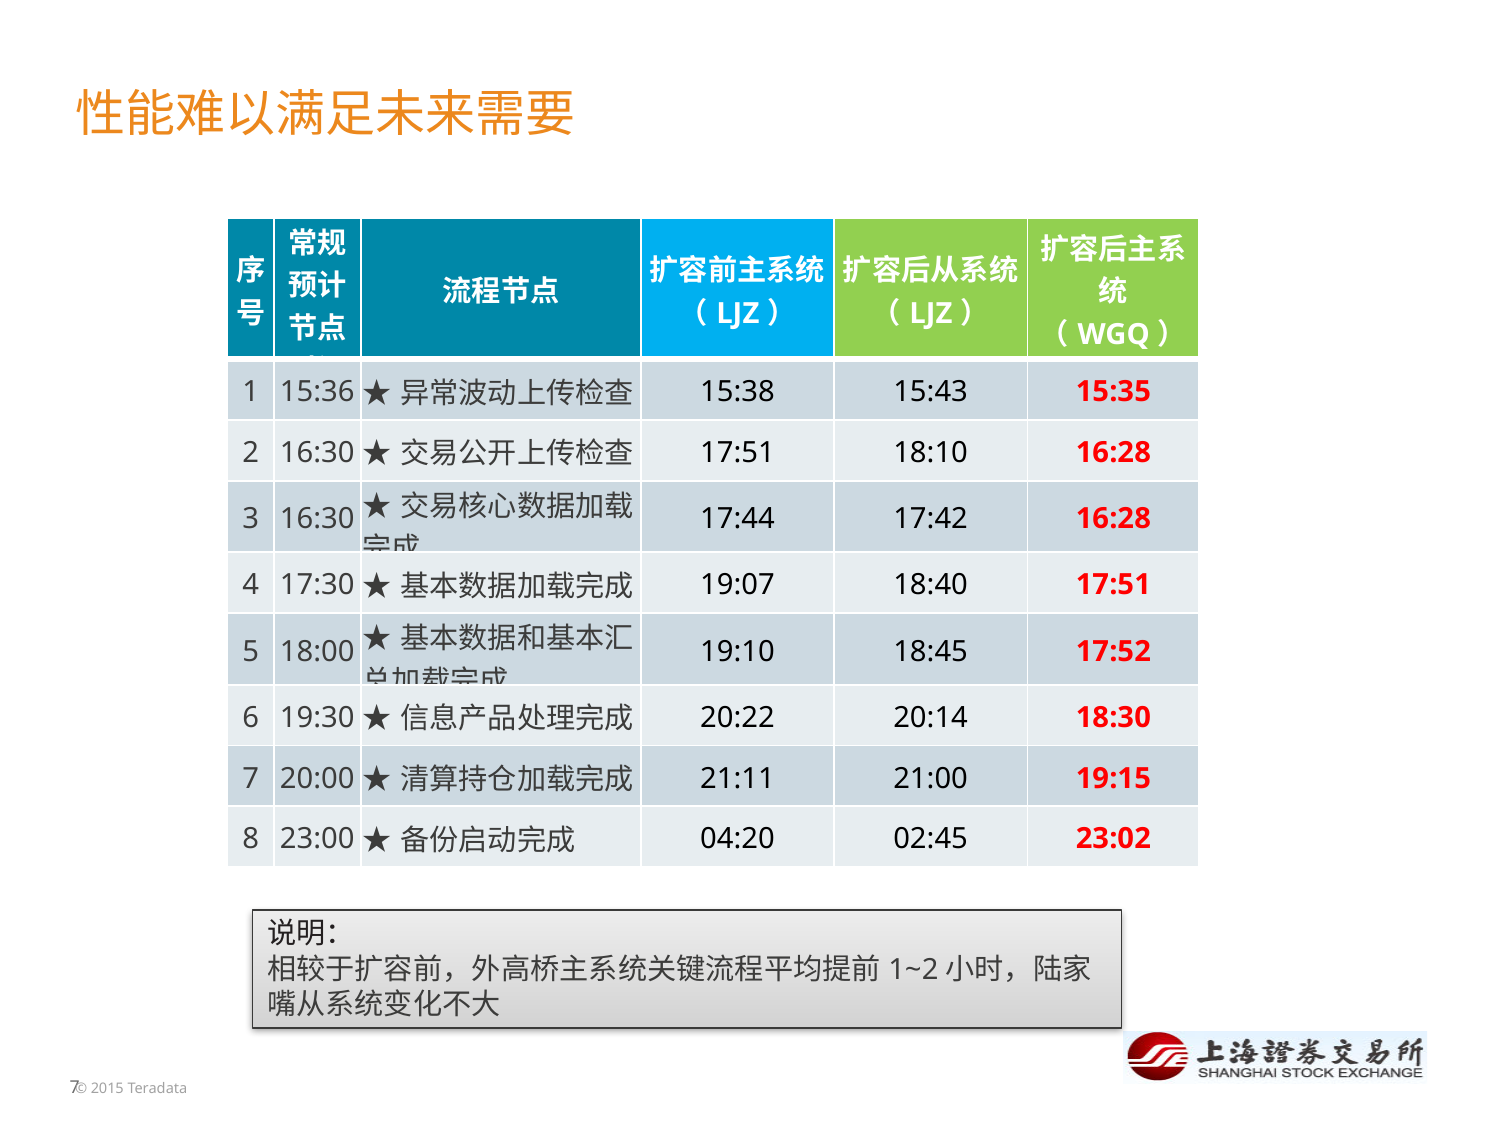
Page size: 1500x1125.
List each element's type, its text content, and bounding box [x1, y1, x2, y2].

table_cell 18:10 [835, 421, 1027, 480]
table_cell 16:28 [1028, 421, 1198, 480]
table_cell 21:00 [835, 746, 1027, 805]
table_cell ★基本数据加载完成 [362, 553, 640, 612]
table_cell 3 [228, 482, 273, 551]
table_cell 19:15 [1028, 746, 1198, 805]
table_cell 04:20 [642, 807, 833, 866]
picture [1123, 1031, 1428, 1084]
table_header 扩容后主系统（WGQ） [1028, 219, 1198, 356]
table_header 流程节点 [362, 219, 640, 356]
table_cell 16:30 [275, 421, 360, 480]
table_cell ★异常波动上传检查 [362, 362, 640, 419]
table_cell 20:00 [275, 746, 360, 805]
table_cell 20:22 [642, 686, 833, 745]
table_cell 5 [228, 614, 273, 684]
table_cell 16:28 [1028, 482, 1198, 551]
table_cell 7 [228, 746, 273, 805]
table_cell 1 [228, 362, 273, 419]
table_cell 6 [228, 686, 273, 745]
table_cell 15:43 [835, 362, 1027, 419]
table_cell 16:30 [275, 482, 360, 551]
table_cell 17:51 [642, 421, 833, 480]
table_cell 19:10 [642, 614, 833, 684]
table_cell 15:35 [1028, 362, 1198, 419]
table_cell ★交易核心数据加载完成 [362, 482, 640, 551]
table_cell 8 [228, 807, 273, 866]
table_cell ★交易公开上传检查 [362, 421, 640, 480]
table_cell 19:07 [642, 553, 833, 612]
table_cell 19:30 [275, 686, 360, 745]
table_cell 17:30 [275, 553, 360, 612]
text_box © 2015 Teradata [74, 1078, 228, 1097]
table_cell 02:45 [835, 807, 1027, 866]
title 性能难以满足未来需要 [75, 27, 1425, 143]
table_header 扩容后从系统（LJZ） [835, 219, 1027, 356]
table_cell 17:42 [835, 482, 1027, 551]
table_cell 18:45 [835, 614, 1027, 684]
table_cell 4 [228, 553, 273, 612]
table_cell ★信息产品处理完成 [362, 686, 640, 745]
text_box 说明： 相较于扩容前，外高桥主系统关键流程平均提前1~2小时，陆家嘴从系统变化不大 [252, 909, 1122, 1029]
table_header 扩容前主系统（LJZ） [642, 219, 833, 356]
table_cell 2 [228, 421, 273, 480]
table_cell 23:02 [1028, 807, 1198, 866]
table_cell 18:30 [1028, 686, 1198, 745]
table_cell 17:52 [1028, 614, 1198, 684]
table_header 常规预计 节点时间 [275, 219, 360, 356]
table_cell ★备份启动完成 [362, 807, 640, 866]
table_cell ★清算持仓加载完成 [362, 746, 640, 805]
table_cell 18:00 [275, 614, 360, 684]
table_cell 23:00 [275, 807, 360, 866]
table_cell 17:51 [1028, 553, 1198, 612]
table_cell 20:14 [835, 686, 1027, 745]
table_cell 17:44 [642, 482, 833, 551]
table_cell 21:11 [642, 746, 833, 805]
table_cell 18:40 [835, 553, 1027, 612]
table_cell 15:38 [642, 362, 833, 419]
table_cell 15:36 [275, 362, 360, 419]
table_header 序号 [228, 219, 273, 356]
table_cell ★基本数据和基本汇总加载完成 [362, 614, 640, 684]
